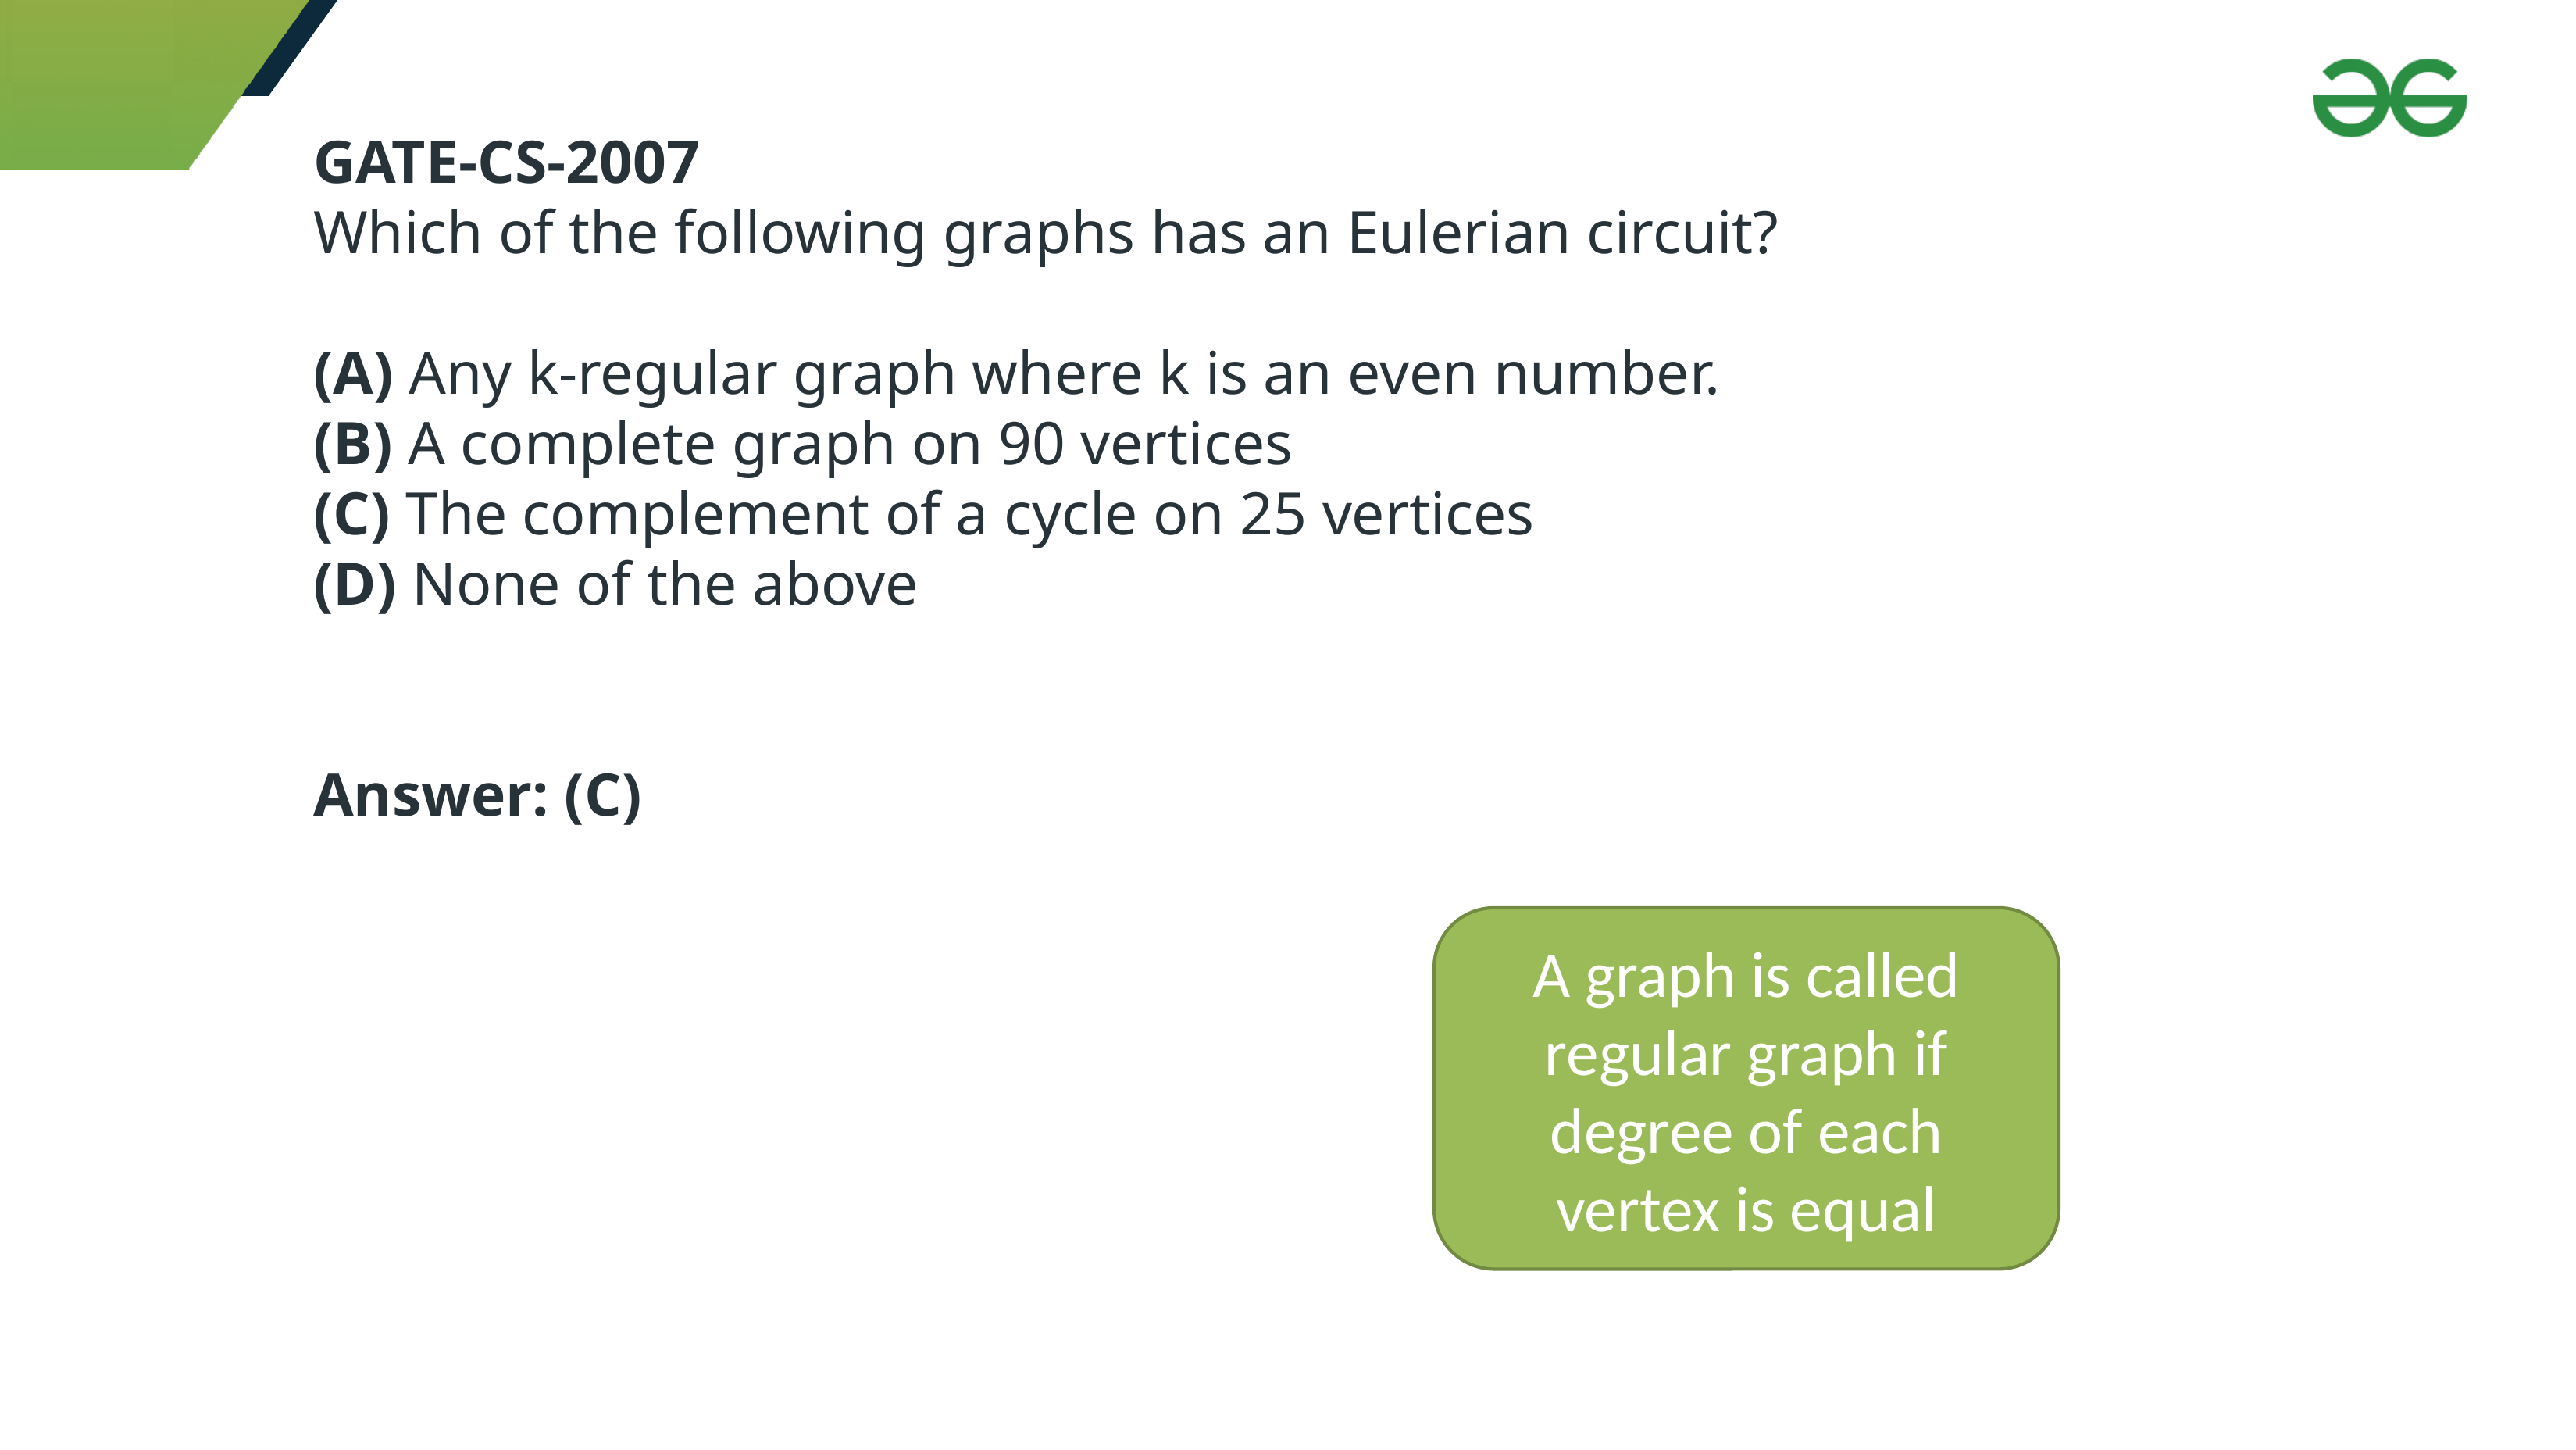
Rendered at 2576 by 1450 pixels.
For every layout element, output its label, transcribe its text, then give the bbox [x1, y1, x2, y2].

picture [0, 0, 309, 170]
picture [2313, 59, 2467, 138]
text_box A graph is called regular graph if degree of each vertex is equal [1432, 905, 2061, 1271]
text_box GATE-CS-2007 Which of the following graphs has an Eulerian circuit? (A) Any k-regular graph where k is an even number. (B) A complete graph on 90 vertices (C) The complement of a cycle on 25 vertices (D) None of the above Answer: (C) [301, 119, 2157, 834]
